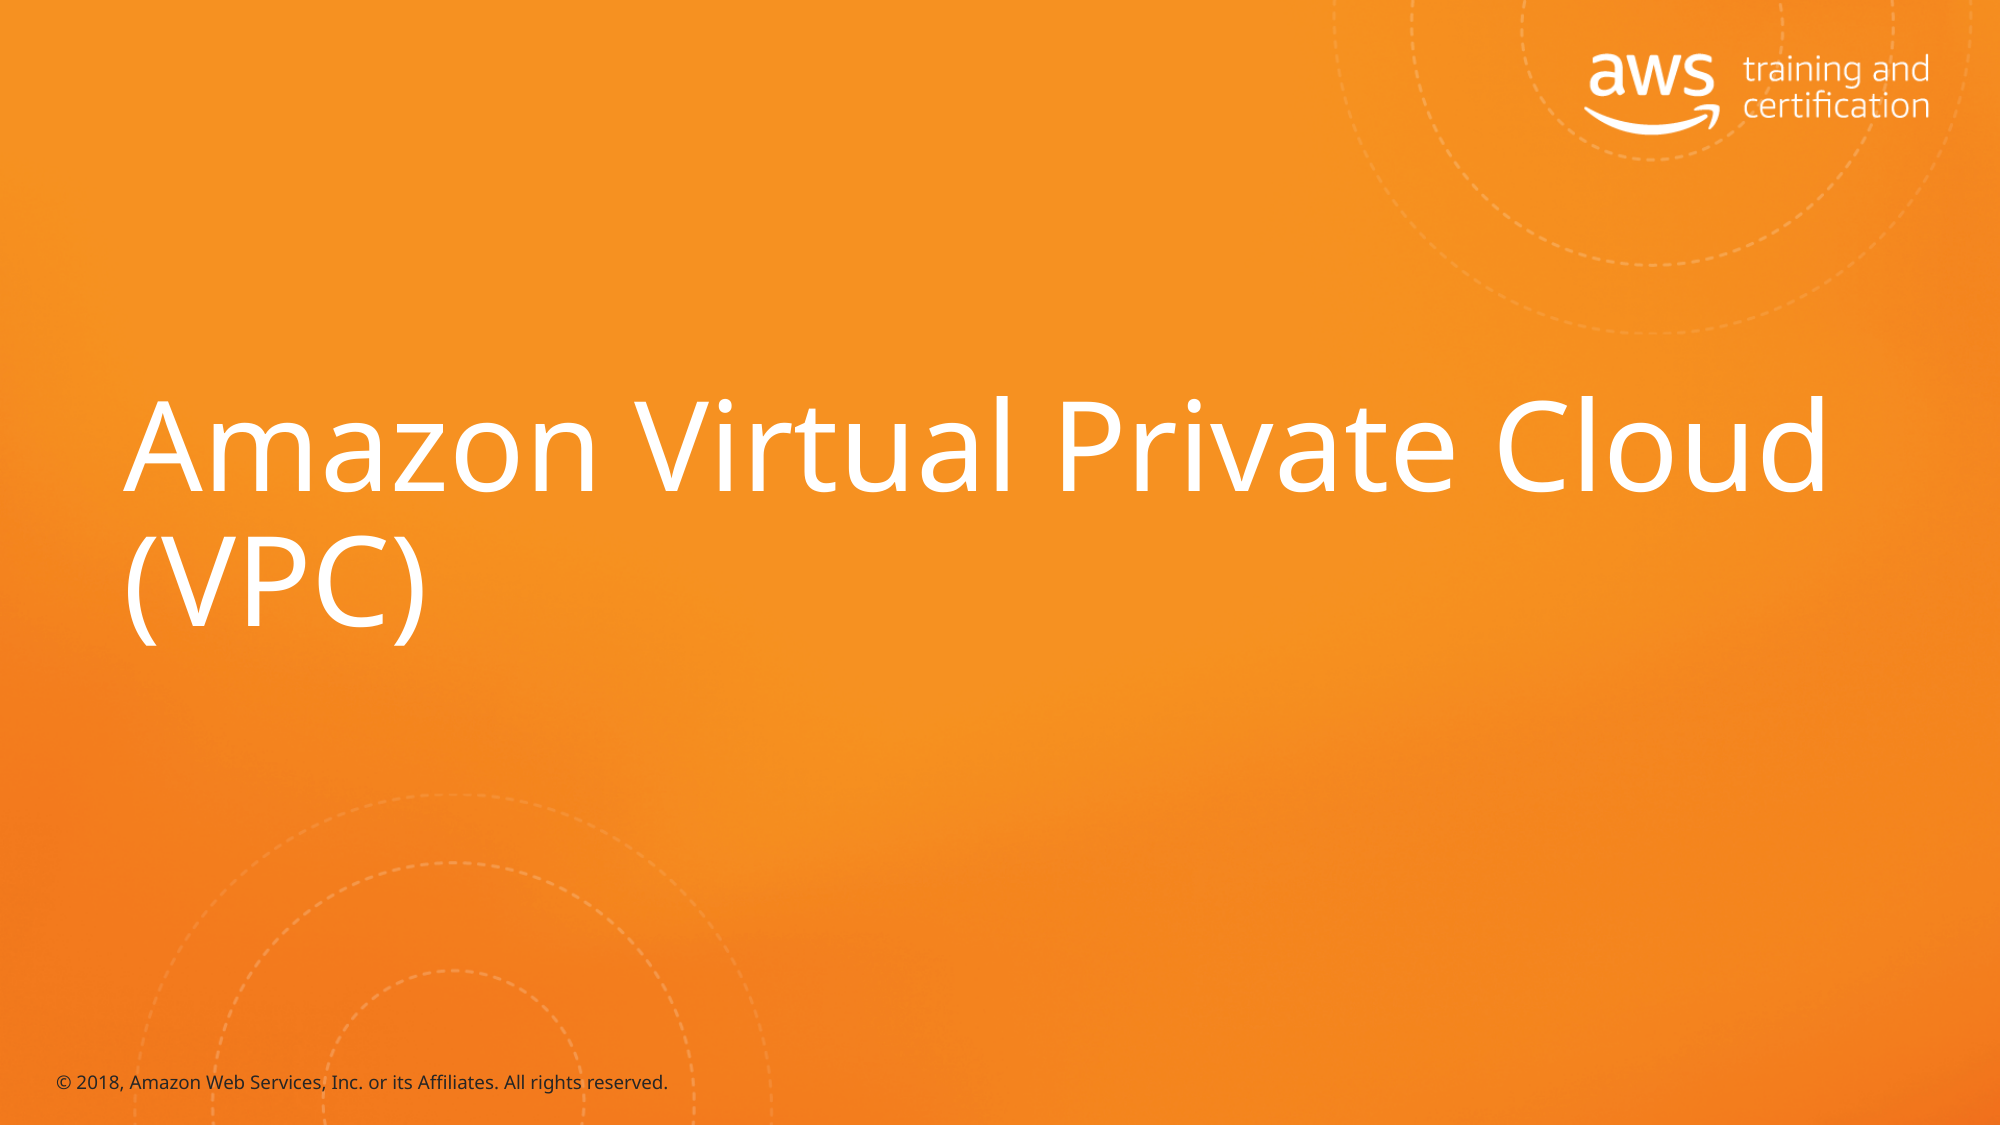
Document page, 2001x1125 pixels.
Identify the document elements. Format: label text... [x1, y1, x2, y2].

picture [0, 0, 2000, 1125]
title Amazon Virtual Private Cloud (VPC) [108, 454, 1933, 583]
